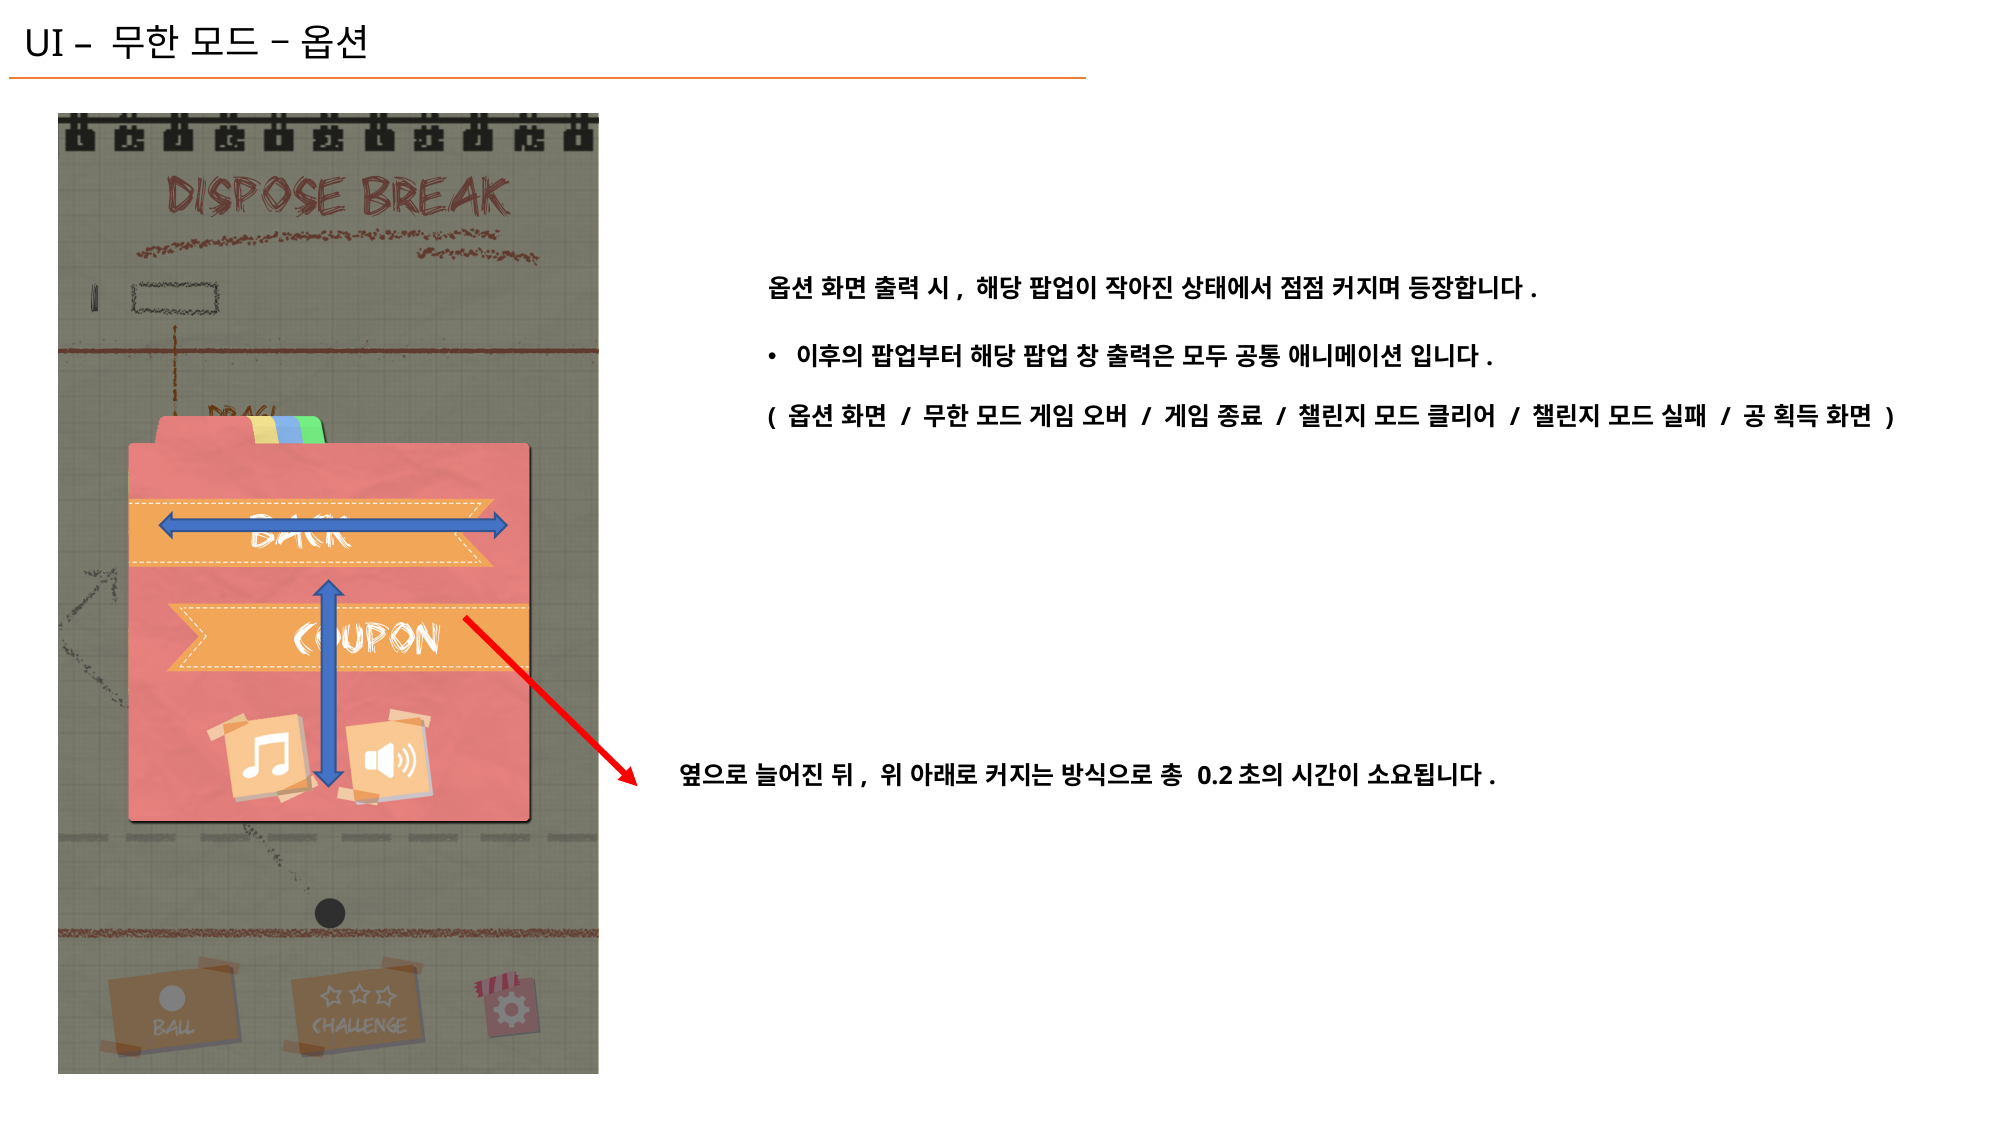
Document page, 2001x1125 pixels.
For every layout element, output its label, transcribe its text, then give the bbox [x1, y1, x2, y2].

text_box 옵션 화면 출력 시, 해당 팝업이 작아진 상태에서 점점 커지며 등장합니다. [754, 264, 1553, 310]
text_box 옆으로 늘어진 뒤, 위 아래로 커지는 방식으로 총 0.2초의 시간이 소요됩니다. [664, 752, 1512, 798]
text_box UI – 무한 모드 – 옵션 [9, 11, 1087, 71]
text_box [464, 617, 638, 787]
picture [58, 113, 599, 1074]
text_box 이후의 팝업부터 해당 팝업 창 출력은 모두 공통 애니메이션 입니다. ( 옵션 화면 / 무한 모드 게임 오버 / 게임 종료 / 챌린지 모드 클리어 / 챌린지 모드 실패 / 공 획득 화면 ) [753, 333, 1916, 439]
